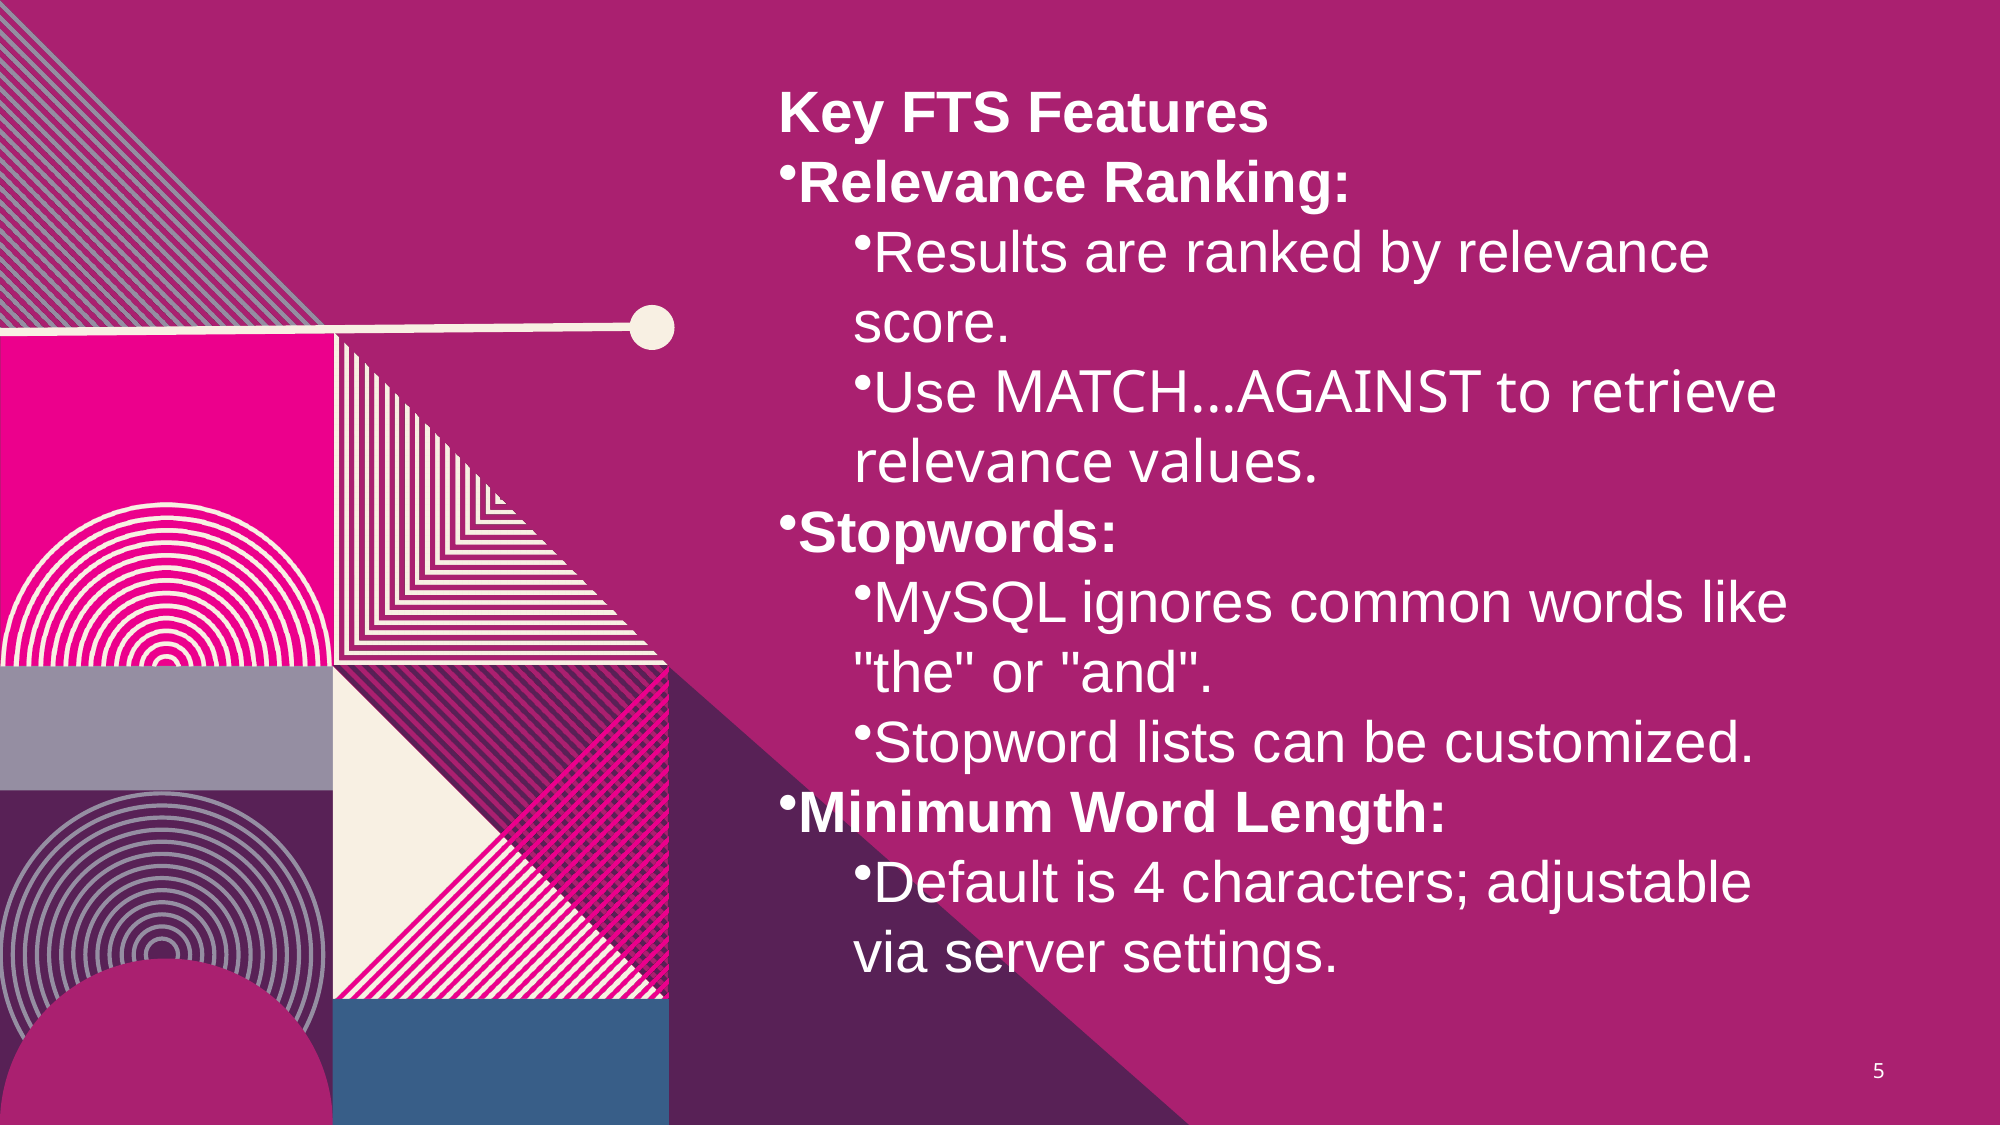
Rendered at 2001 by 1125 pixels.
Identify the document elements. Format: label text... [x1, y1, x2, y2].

slide_number 5 [1824, 1042, 1900, 1102]
picture [333, 332, 669, 998]
title Key FTS Features Relevance Ranking: Results are ranked by relevance score. Use MATCH...AGAINST to retrieve relevance values. Stopwords: MySQL ignores common words like "the" or "and". Stopword lists can be customized. Minimum Word Length: Default is 4 characters; adjustable via server settings. [763, 66, 1825, 1062]
picture [0, 0, 333, 327]
picture [0, 502, 332, 667]
